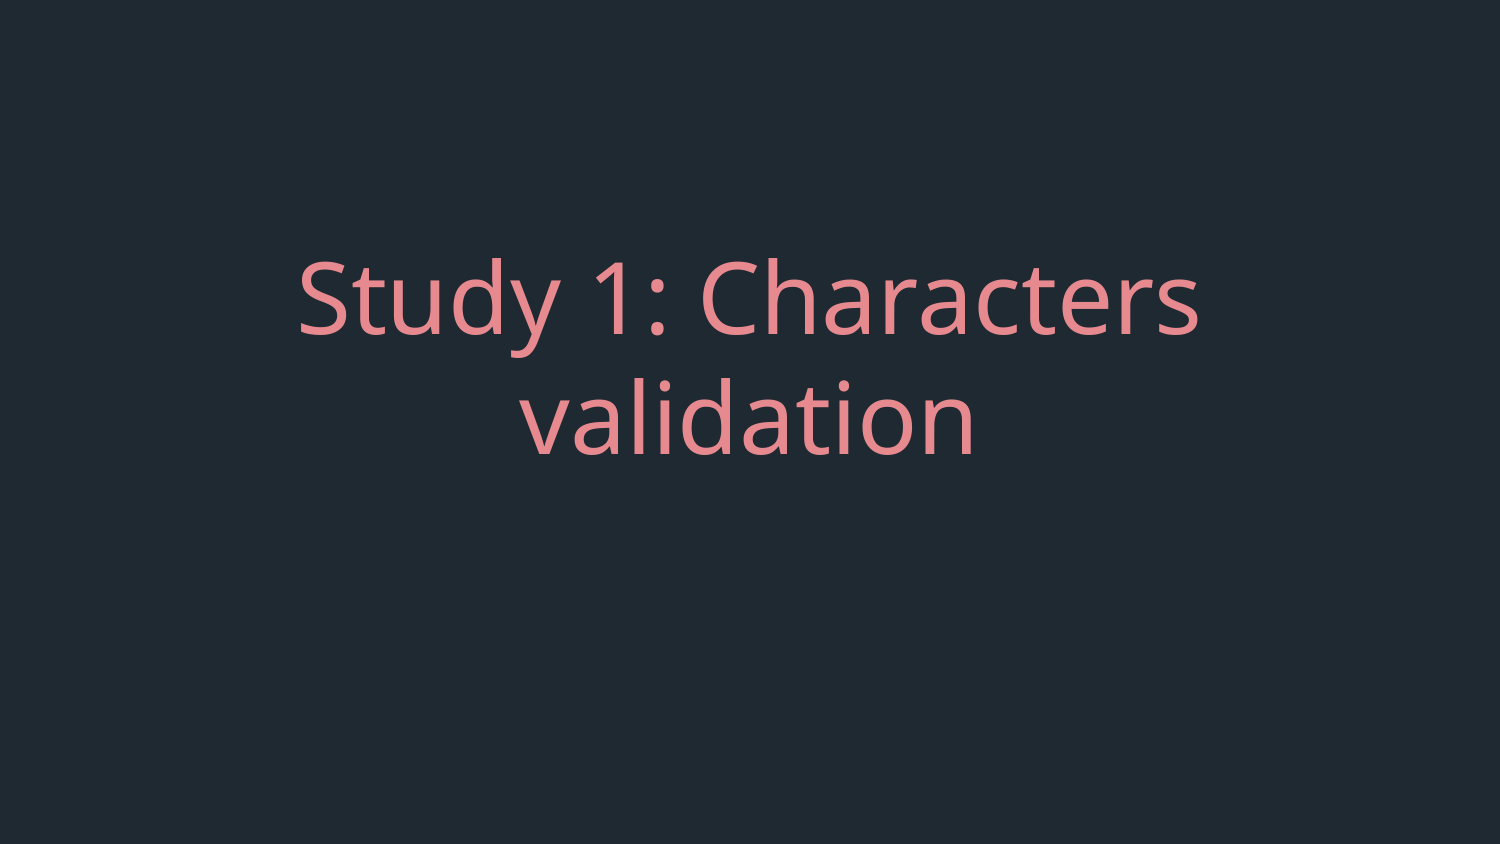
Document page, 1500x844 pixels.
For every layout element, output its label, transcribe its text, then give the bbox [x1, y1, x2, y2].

title Study 1: Characters validation [51, 354, 1449, 490]
